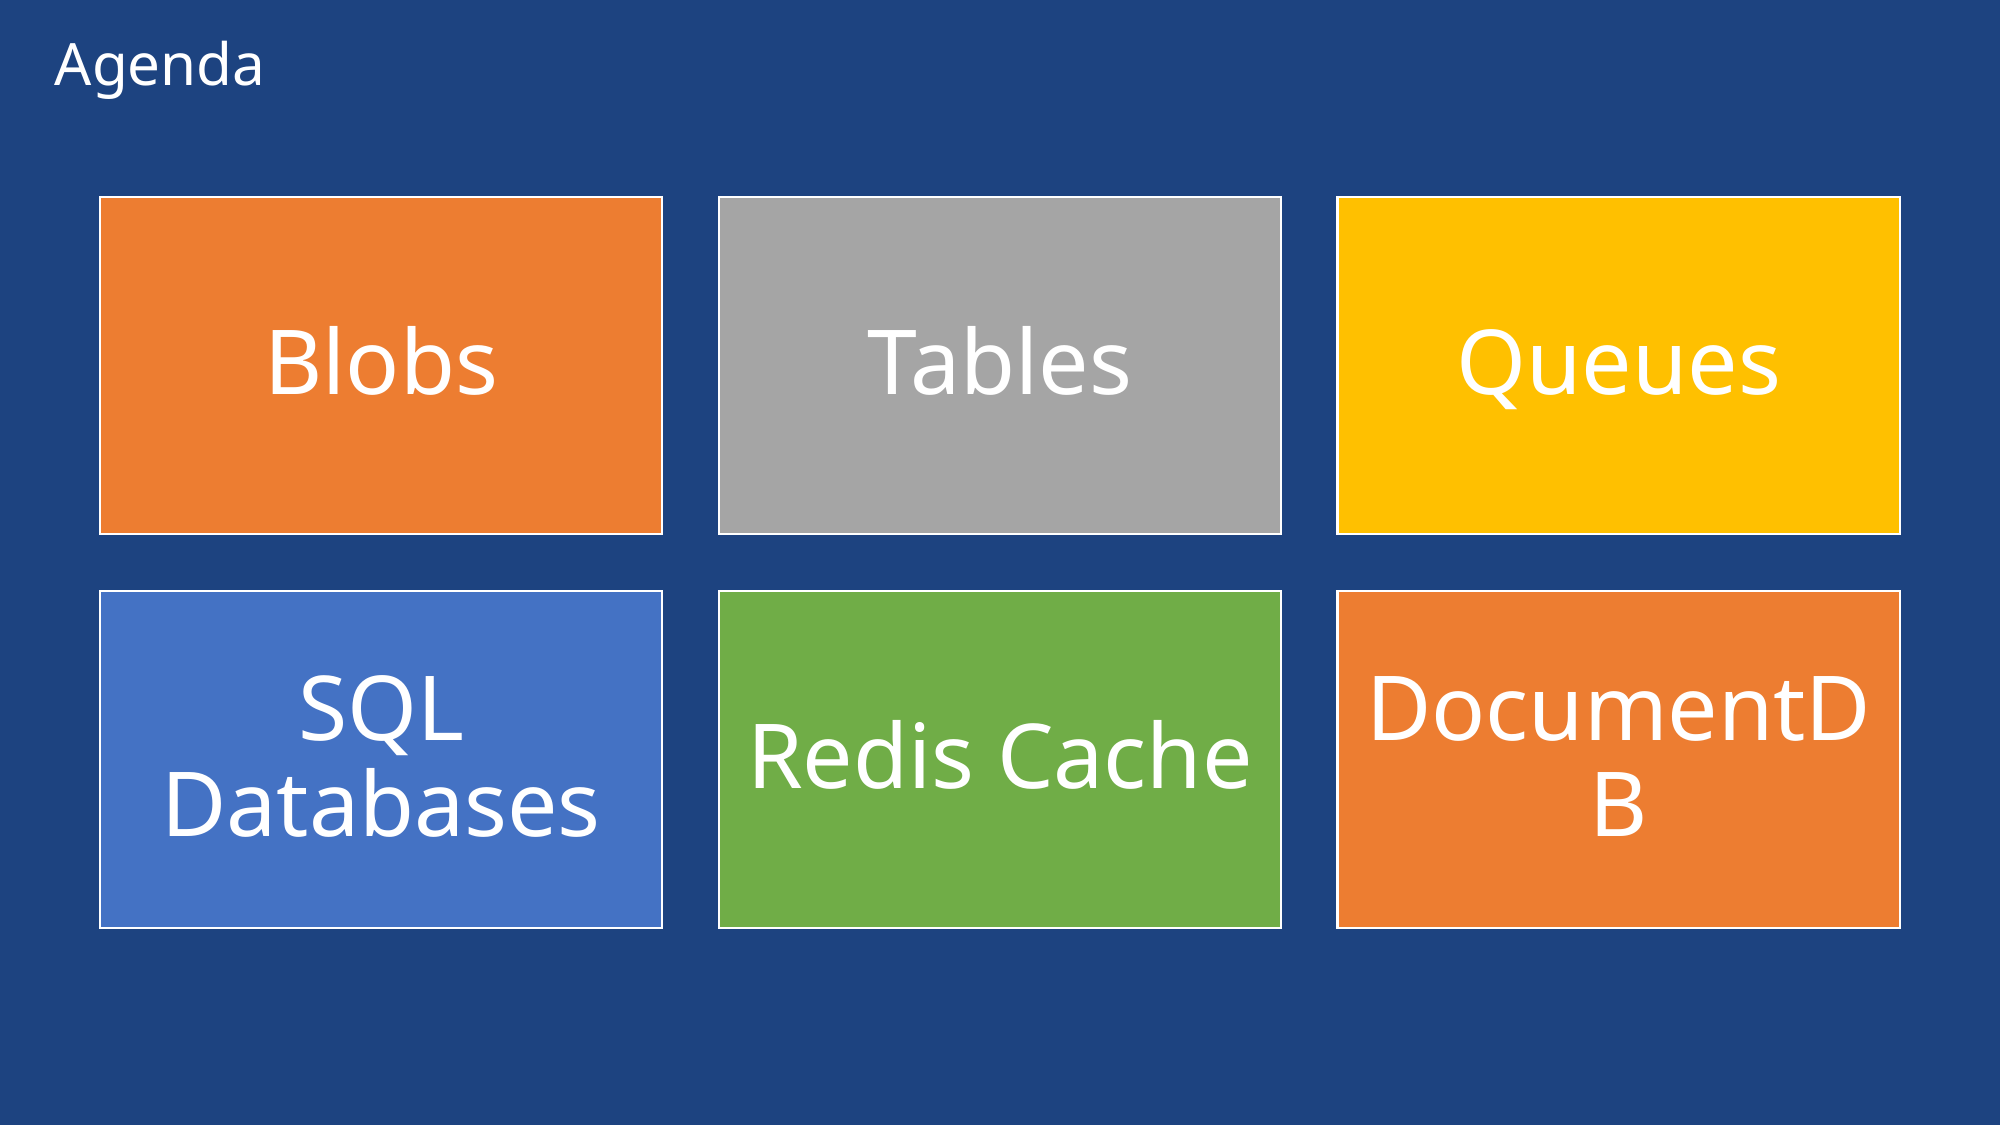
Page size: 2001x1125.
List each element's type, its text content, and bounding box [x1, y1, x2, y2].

title Agenda [0, 0, 2000, 134]
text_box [99, 160, 1901, 964]
